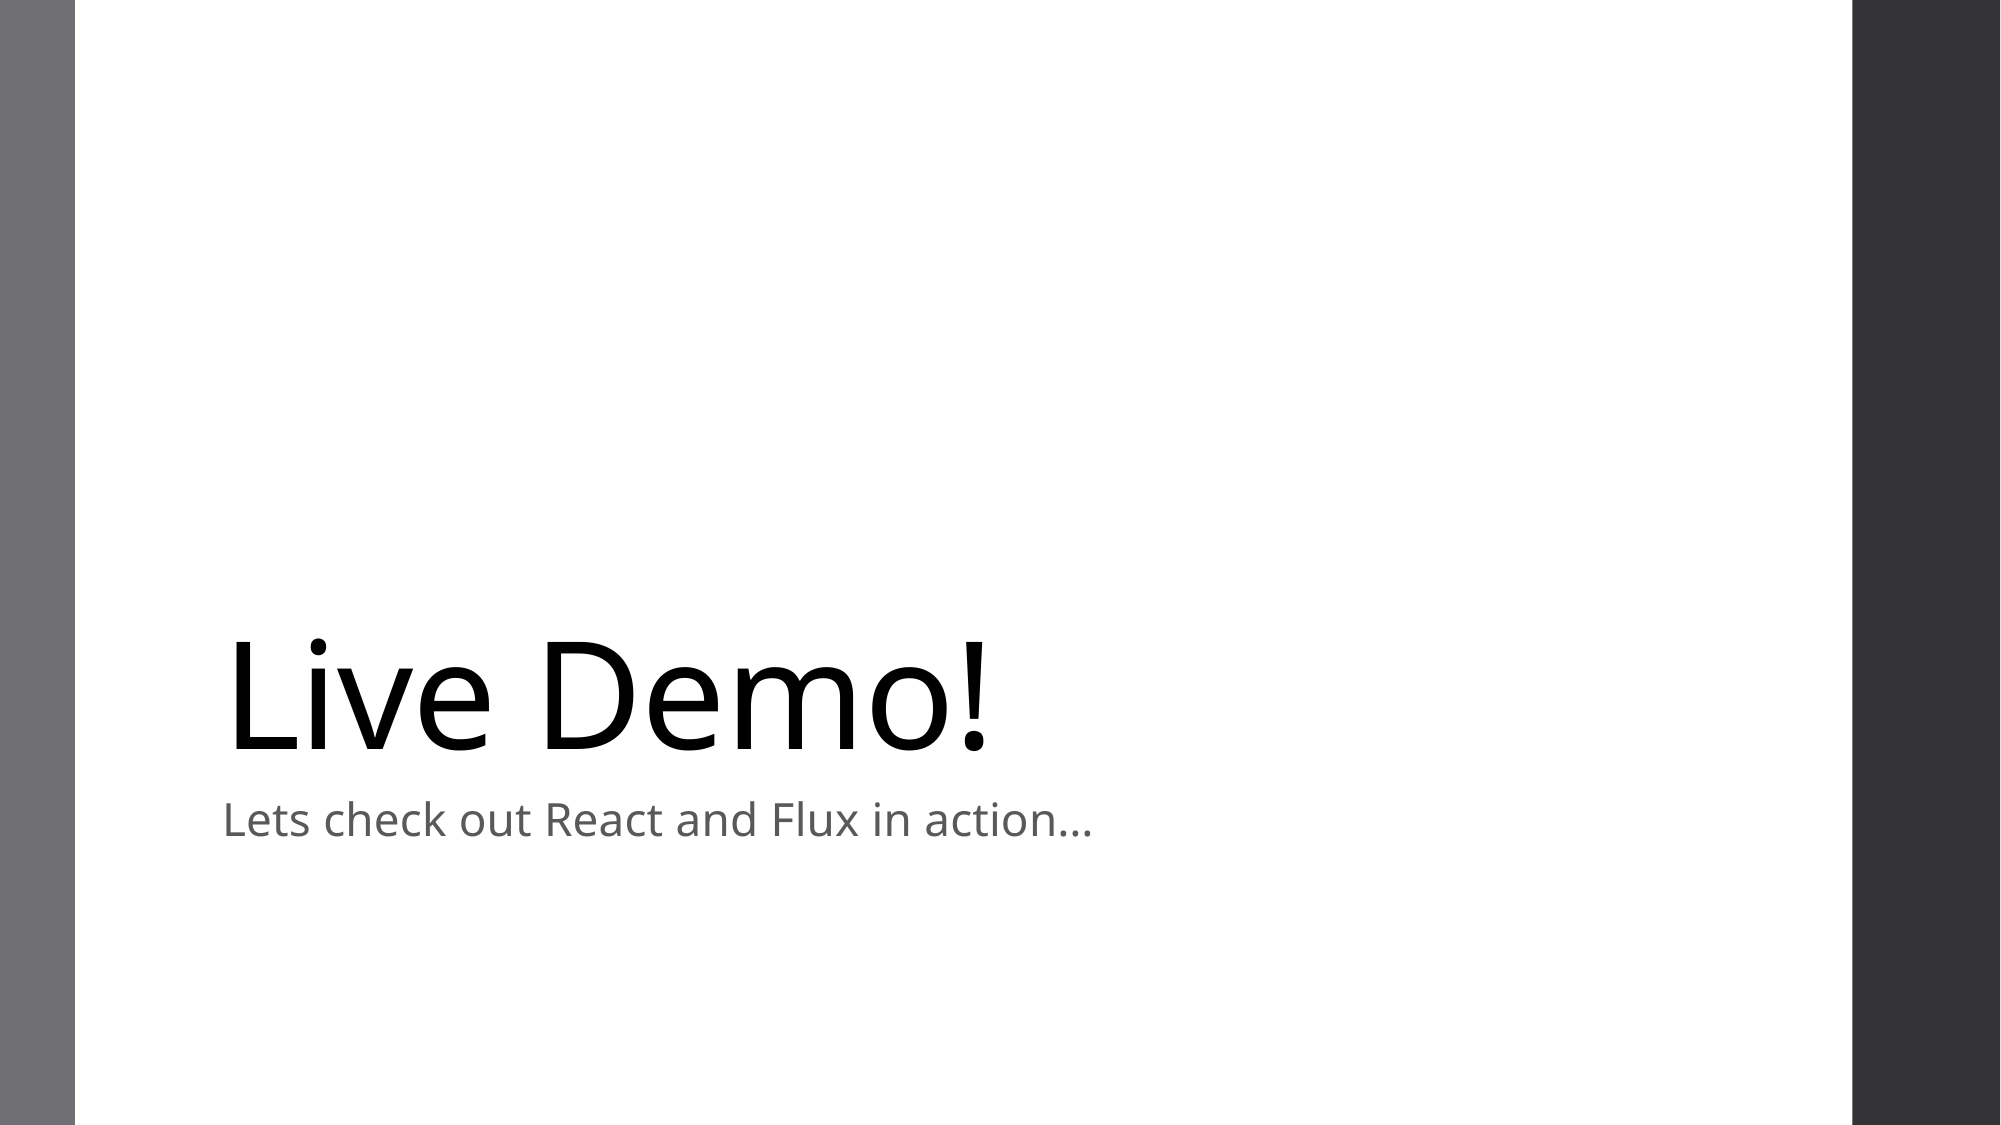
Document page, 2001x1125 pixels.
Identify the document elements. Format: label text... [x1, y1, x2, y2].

title Live Demo! [206, 124, 1752, 787]
list Lets check out React and Flux in action… [206, 787, 1752, 1065]
